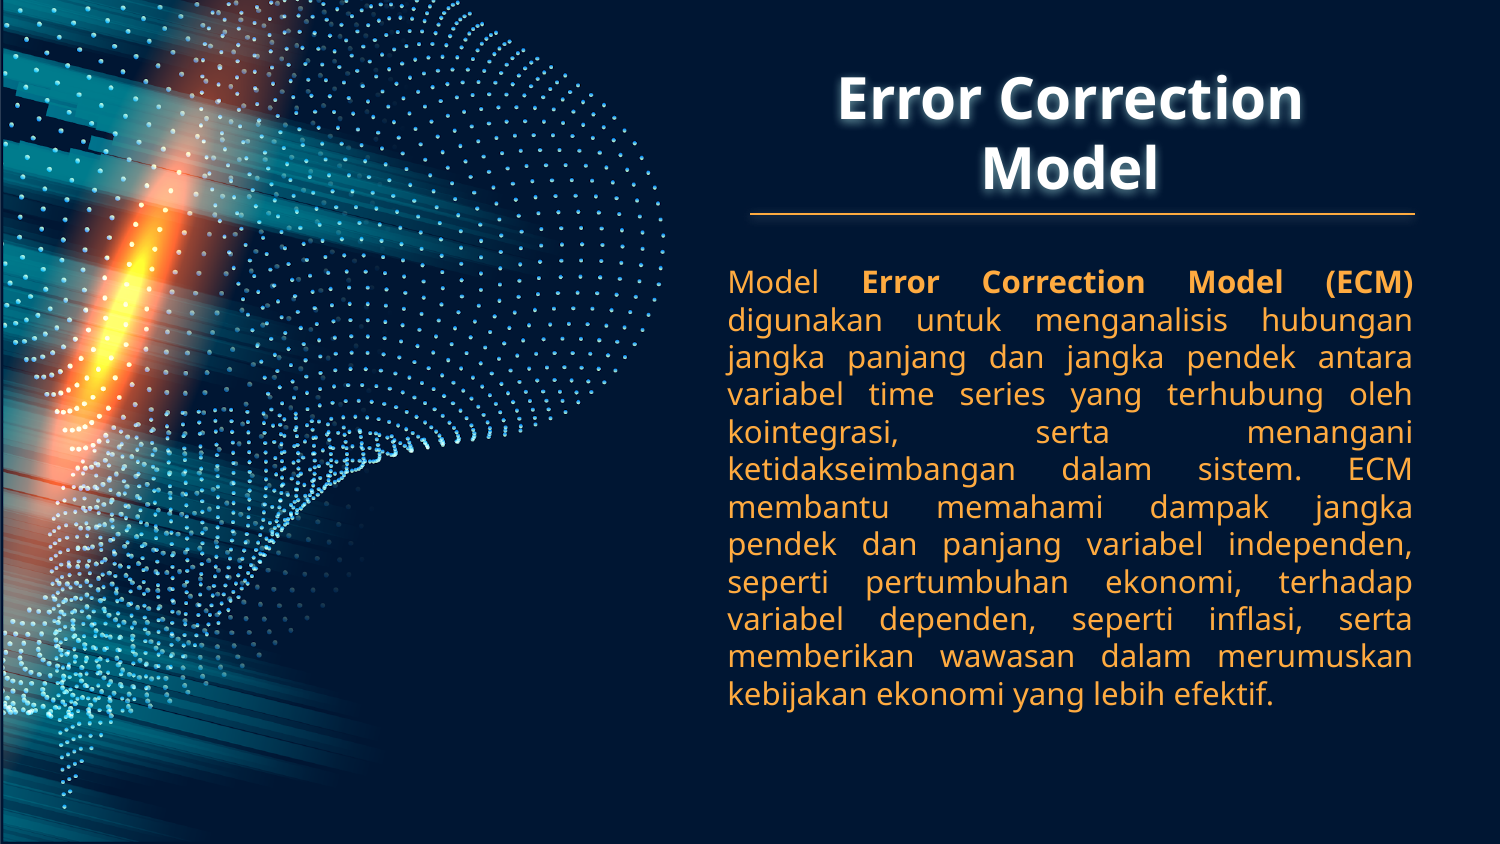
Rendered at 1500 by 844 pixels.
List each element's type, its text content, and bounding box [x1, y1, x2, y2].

picture [0, 0, 1500, 844]
subtitle Model Error Correction Model (ECM) digunakan untuk menganalisis hubungan jangka panjang dan jangka pendek antara variabel time series yang terhubung oleh kointegrasi, serta menangani ketidakseimbangan dalam sistem. ECM membantu memahami dampak jangka pendek dan panjang variabel independen, seperti pertumbuhan ekonomi, terhadap variabel dependen, seperti inflasi, serta memberikan wawasan dalam merumuskan kebijakan ekonomi yang lebih efektif. [712, 247, 1430, 775]
title Error Correction Model [726, 58, 1416, 217]
